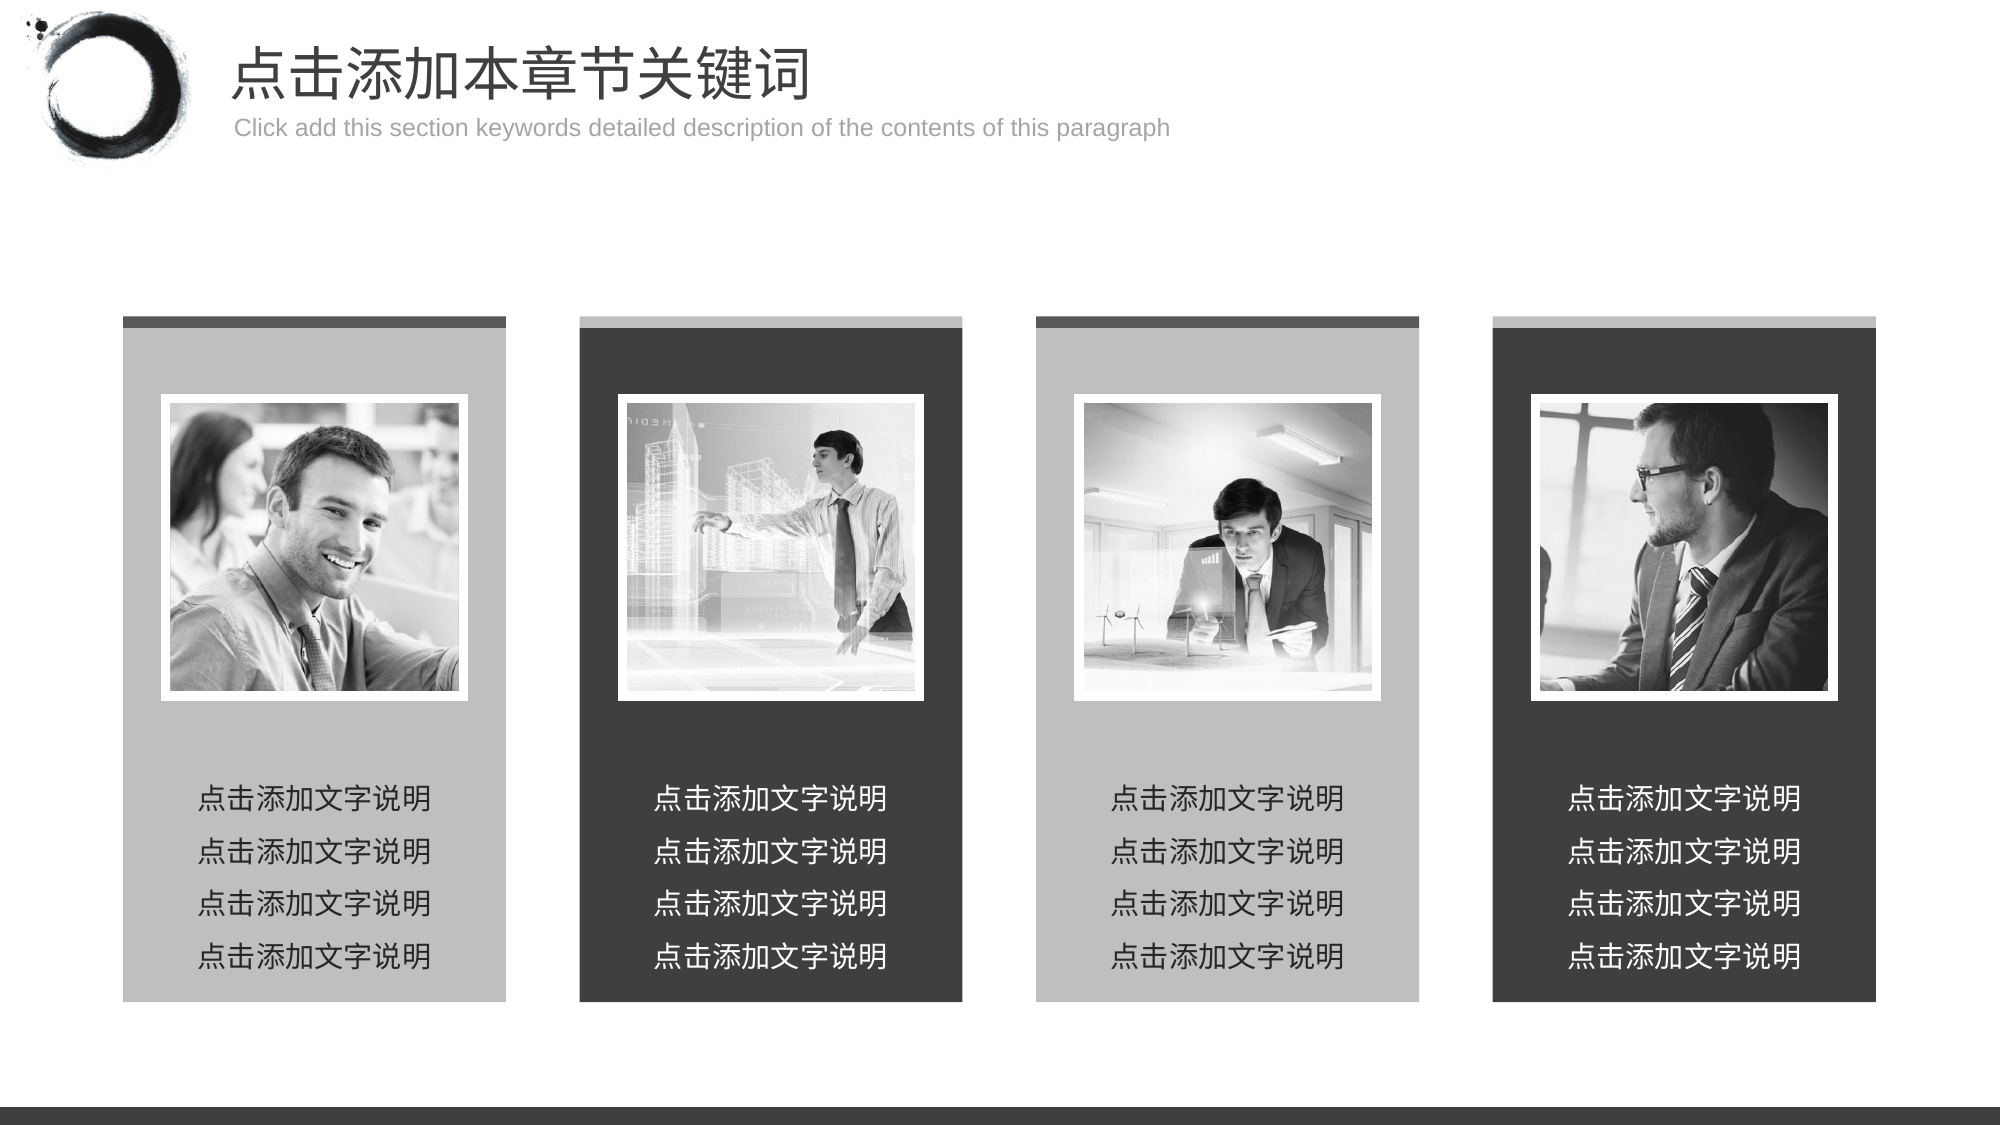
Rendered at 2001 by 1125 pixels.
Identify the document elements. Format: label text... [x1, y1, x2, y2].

text_box [123, 316, 506, 328]
text_box 点击添加文字说明 点击添加文字说明 点击添加文字说明 点击添加文字说明 [146, 755, 483, 981]
text_box [1492, 316, 1876, 328]
text_box [579, 316, 963, 328]
picture [626, 402, 916, 692]
picture [1083, 402, 1373, 692]
text_box [1036, 328, 1420, 1003]
text_box [123, 328, 506, 1003]
picture [0, 0, 202, 185]
text_box Click add this section keywords detailed description of the contents of this paragraph [219, 103, 1188, 149]
text_box 点击添加文字说明 点击添加文字说明 点击添加文字说明 点击添加文字说明 [1059, 755, 1397, 981]
text_box [1036, 316, 1420, 328]
picture [1539, 402, 1829, 692]
text_box 点击添加文字说明 点击添加文字说明 点击添加文字说明 点击添加文字说明 [602, 755, 940, 981]
text_box 点击添加本章节关键词 [214, 29, 827, 115]
picture [169, 402, 459, 692]
text_box [0, 1107, 2000, 1125]
text_box [579, 328, 963, 1003]
text_box [1492, 328, 1876, 1003]
text_box 点击添加文字说明 点击添加文字说明 点击添加文字说明 点击添加文字说明 [1515, 755, 1853, 981]
